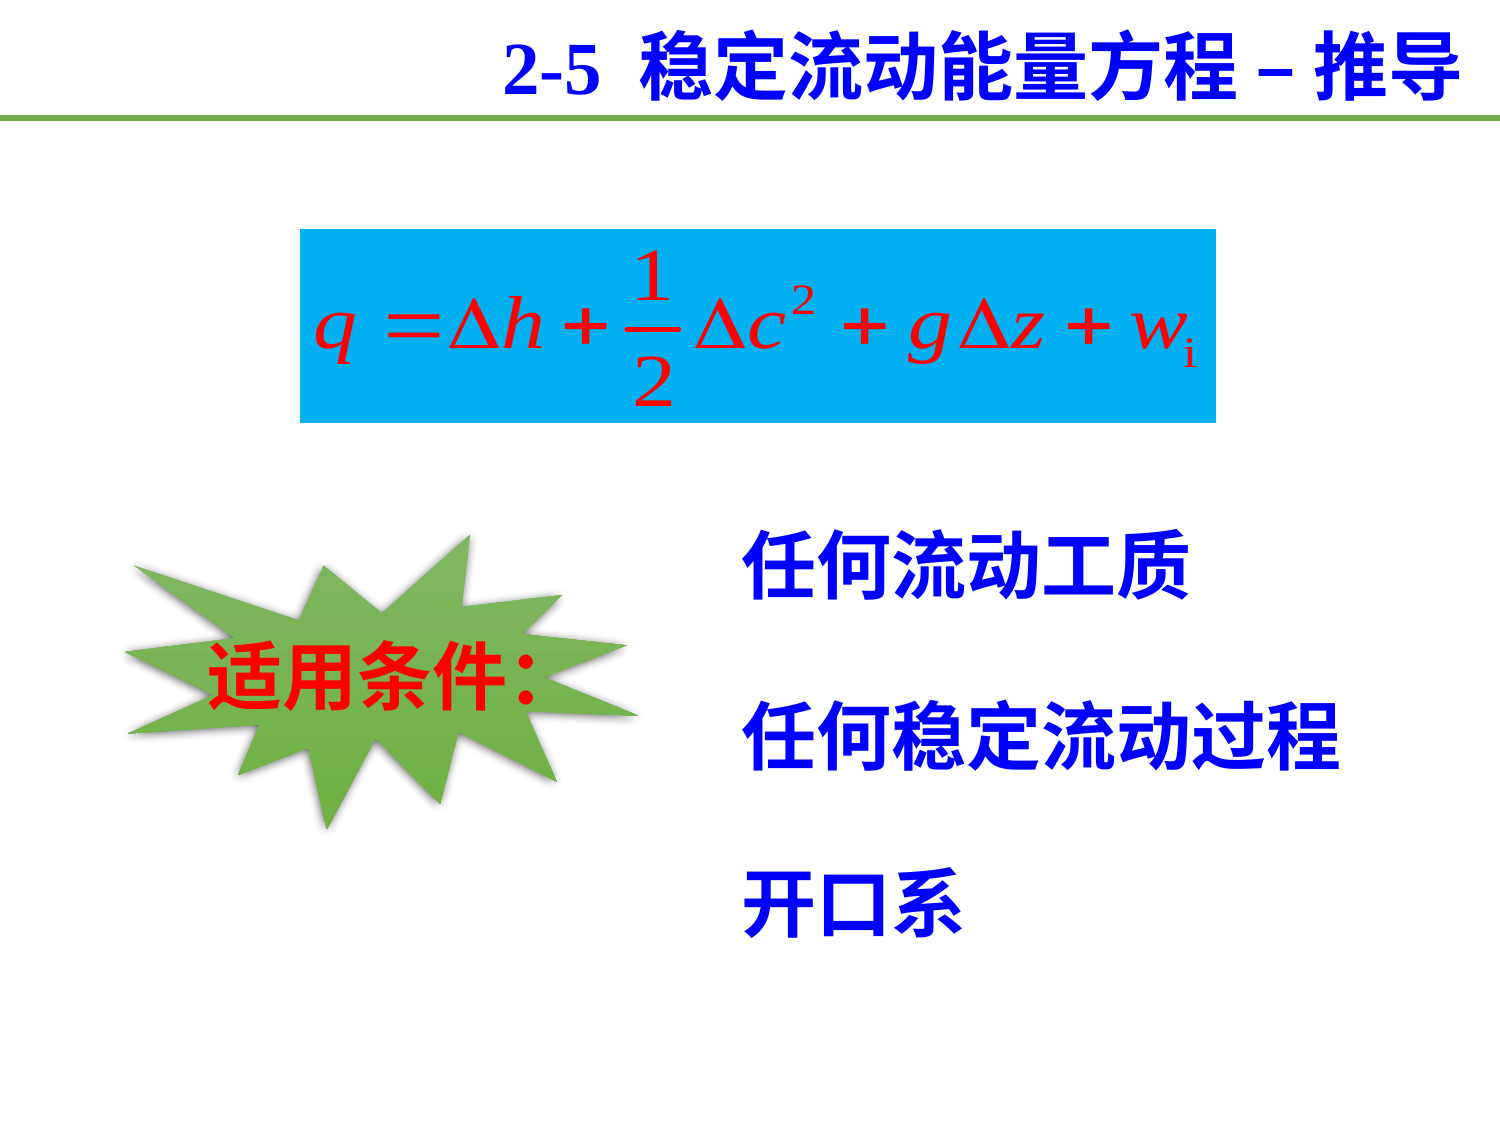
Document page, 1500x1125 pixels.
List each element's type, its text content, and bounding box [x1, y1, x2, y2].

text_box [124, 643, 192, 685]
text_box 开口系 [726, 848, 1414, 954]
text_box 任何稳定流动过程 [726, 681, 1414, 787]
text_box [238, 727, 557, 830]
text_box 适用条件： [192, 621, 663, 727]
text_box 2-5 稳定流动能量方程 – 推导 [487, 12, 1488, 118]
text_box [133, 534, 563, 621]
text_box 任何流动工质 [726, 510, 1264, 616]
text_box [299, 229, 1217, 424]
text_box [128, 704, 225, 734]
